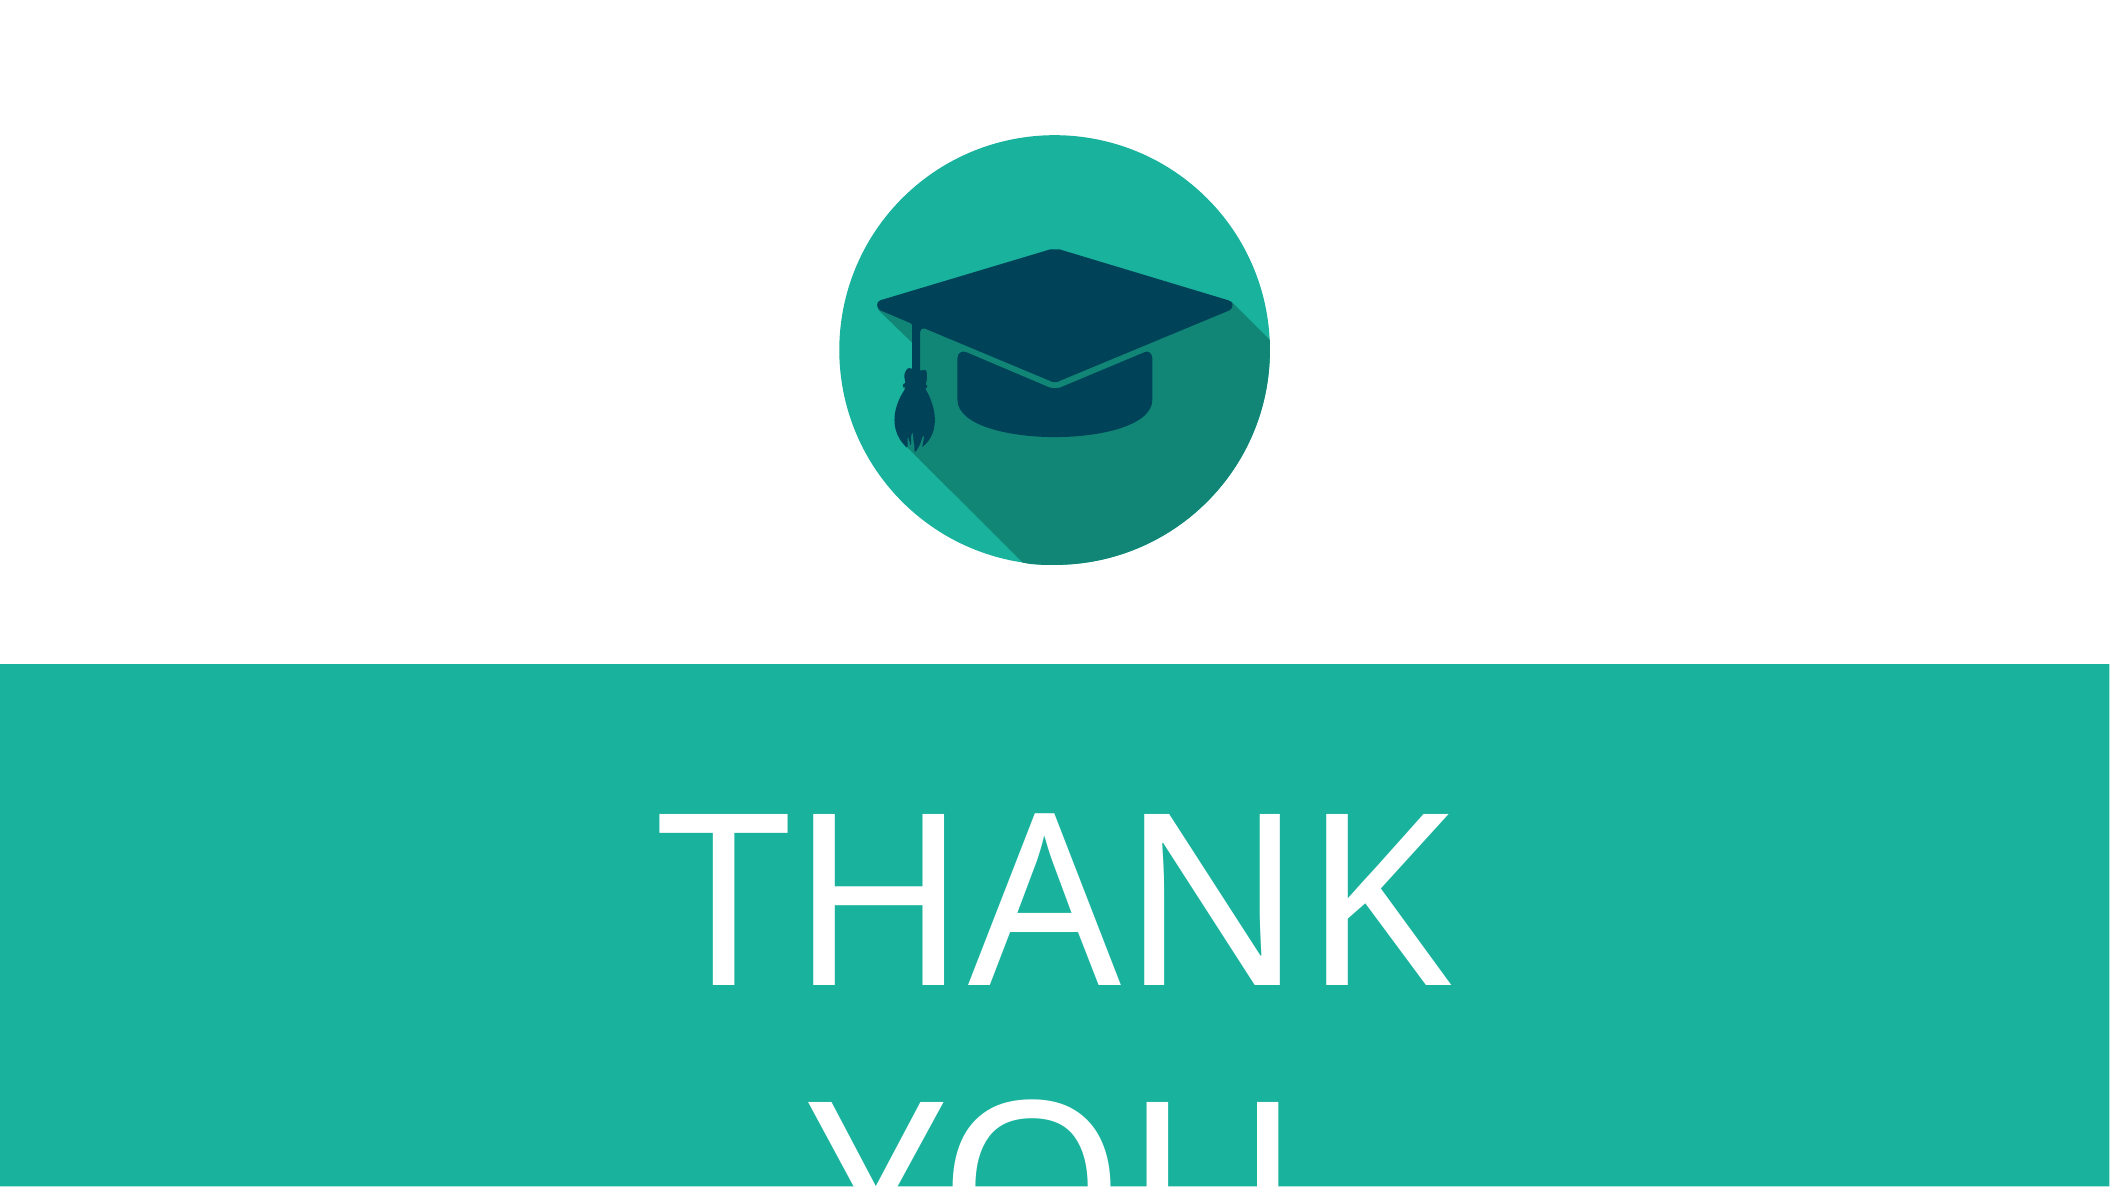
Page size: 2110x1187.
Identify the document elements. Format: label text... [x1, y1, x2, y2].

text_box Thank you [518, 746, 1591, 1187]
text_box [0, 663, 2110, 1187]
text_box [839, 135, 1270, 565]
